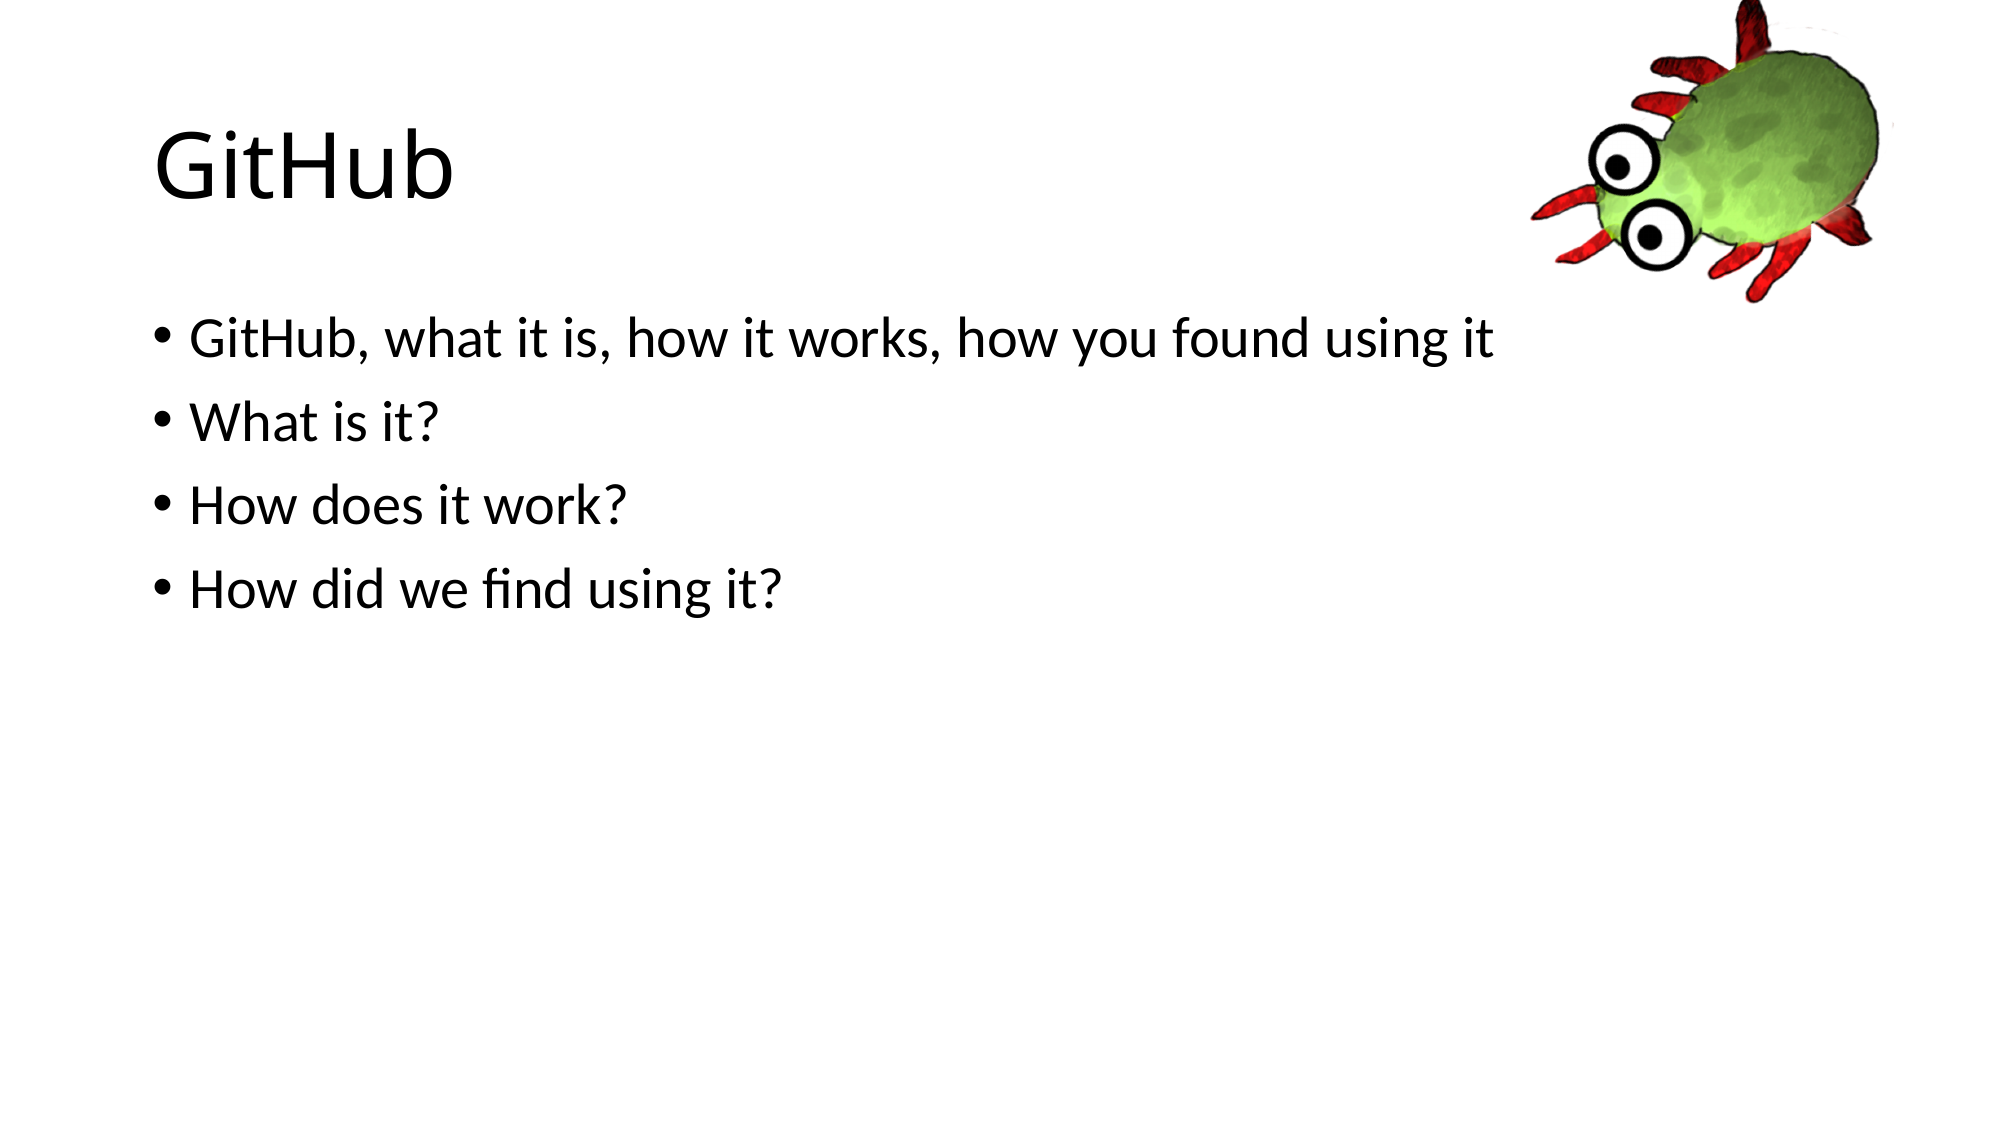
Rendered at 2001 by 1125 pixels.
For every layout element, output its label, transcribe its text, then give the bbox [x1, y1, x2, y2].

list GitHub, what it is, how it works, how you found using it What is it? How does it work? How did we find using it? [137, 299, 1863, 1014]
picture [1473, 0, 1938, 384]
title GitHub [137, 59, 1518, 278]
